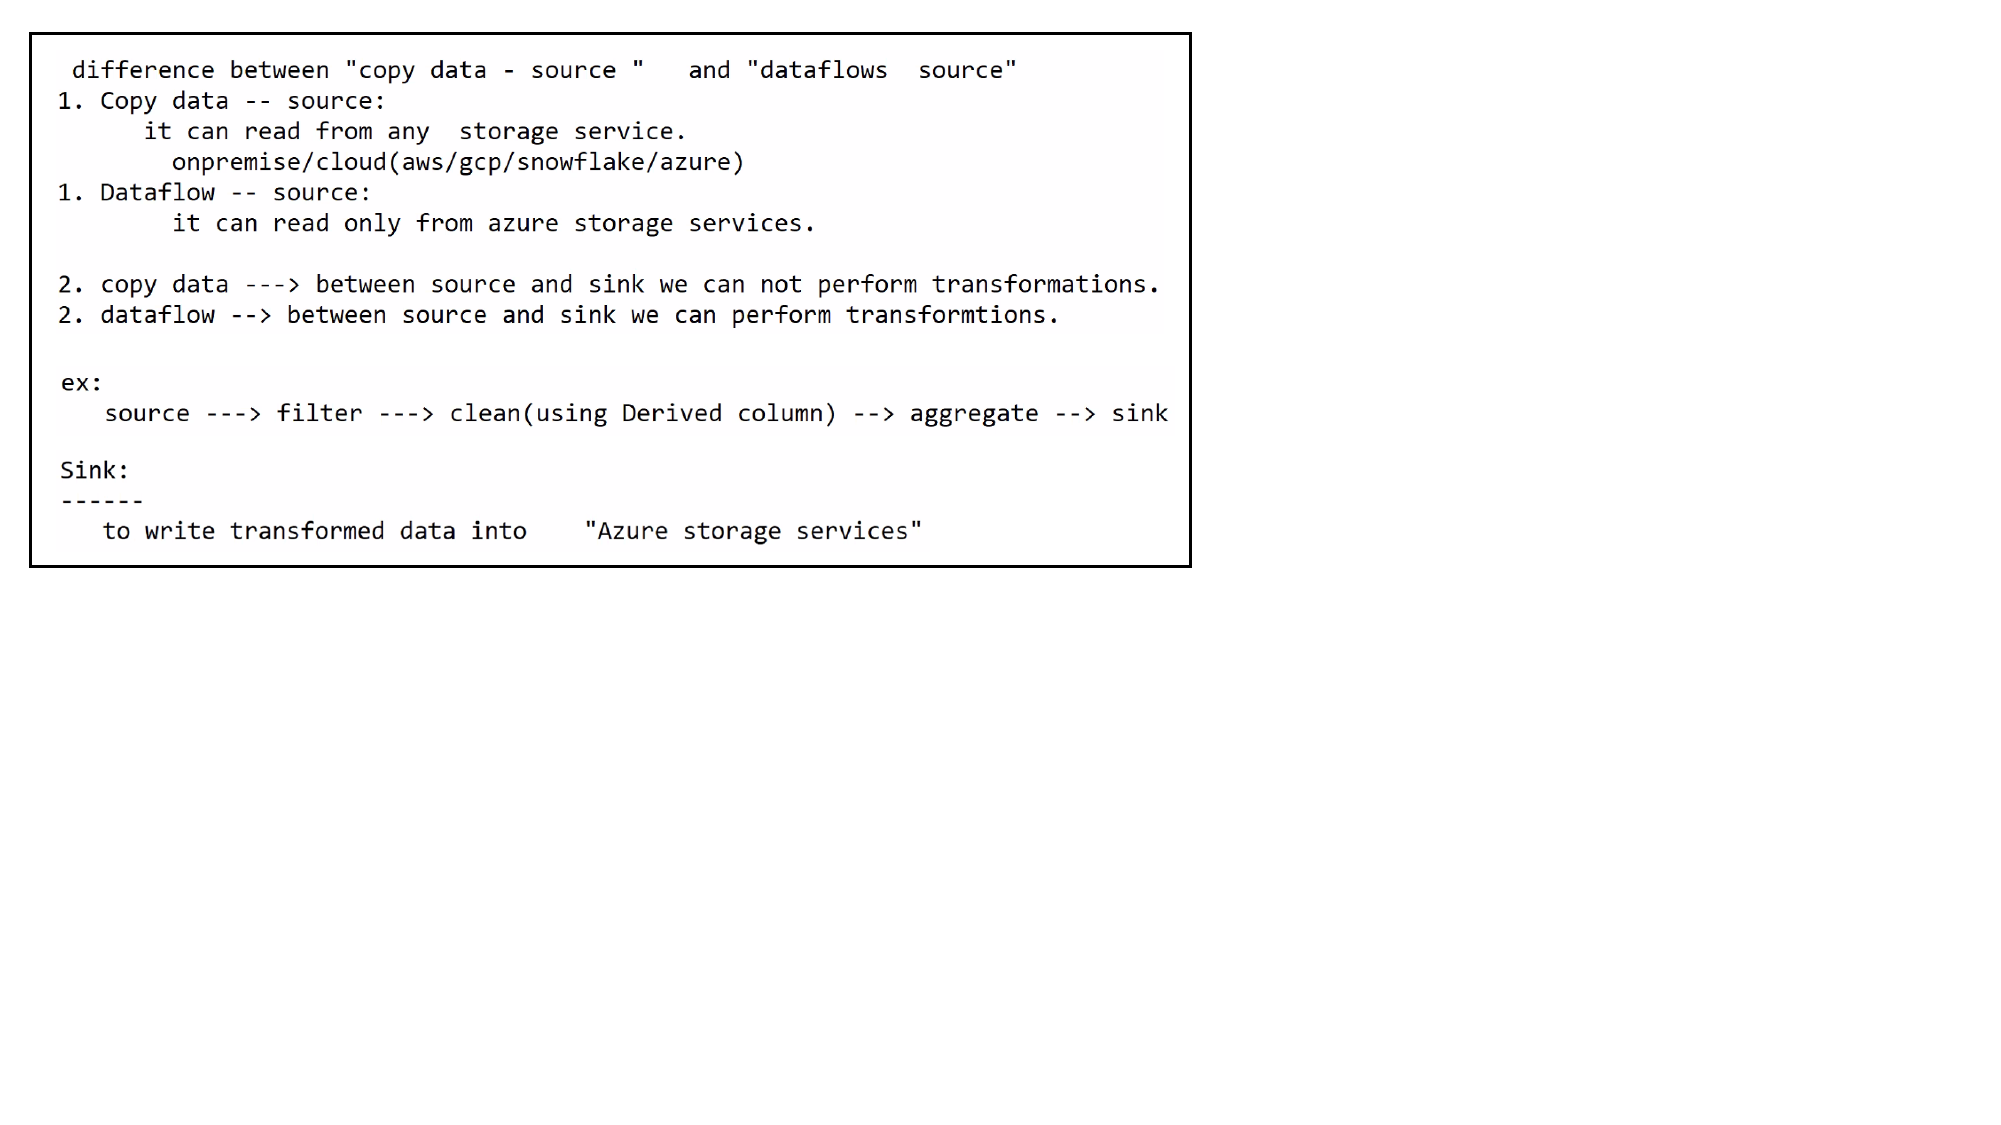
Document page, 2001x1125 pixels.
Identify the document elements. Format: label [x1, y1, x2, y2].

picture [56, 50, 1164, 334]
picture [56, 450, 930, 552]
picture [56, 365, 1175, 436]
text_box [29, 32, 1191, 567]
